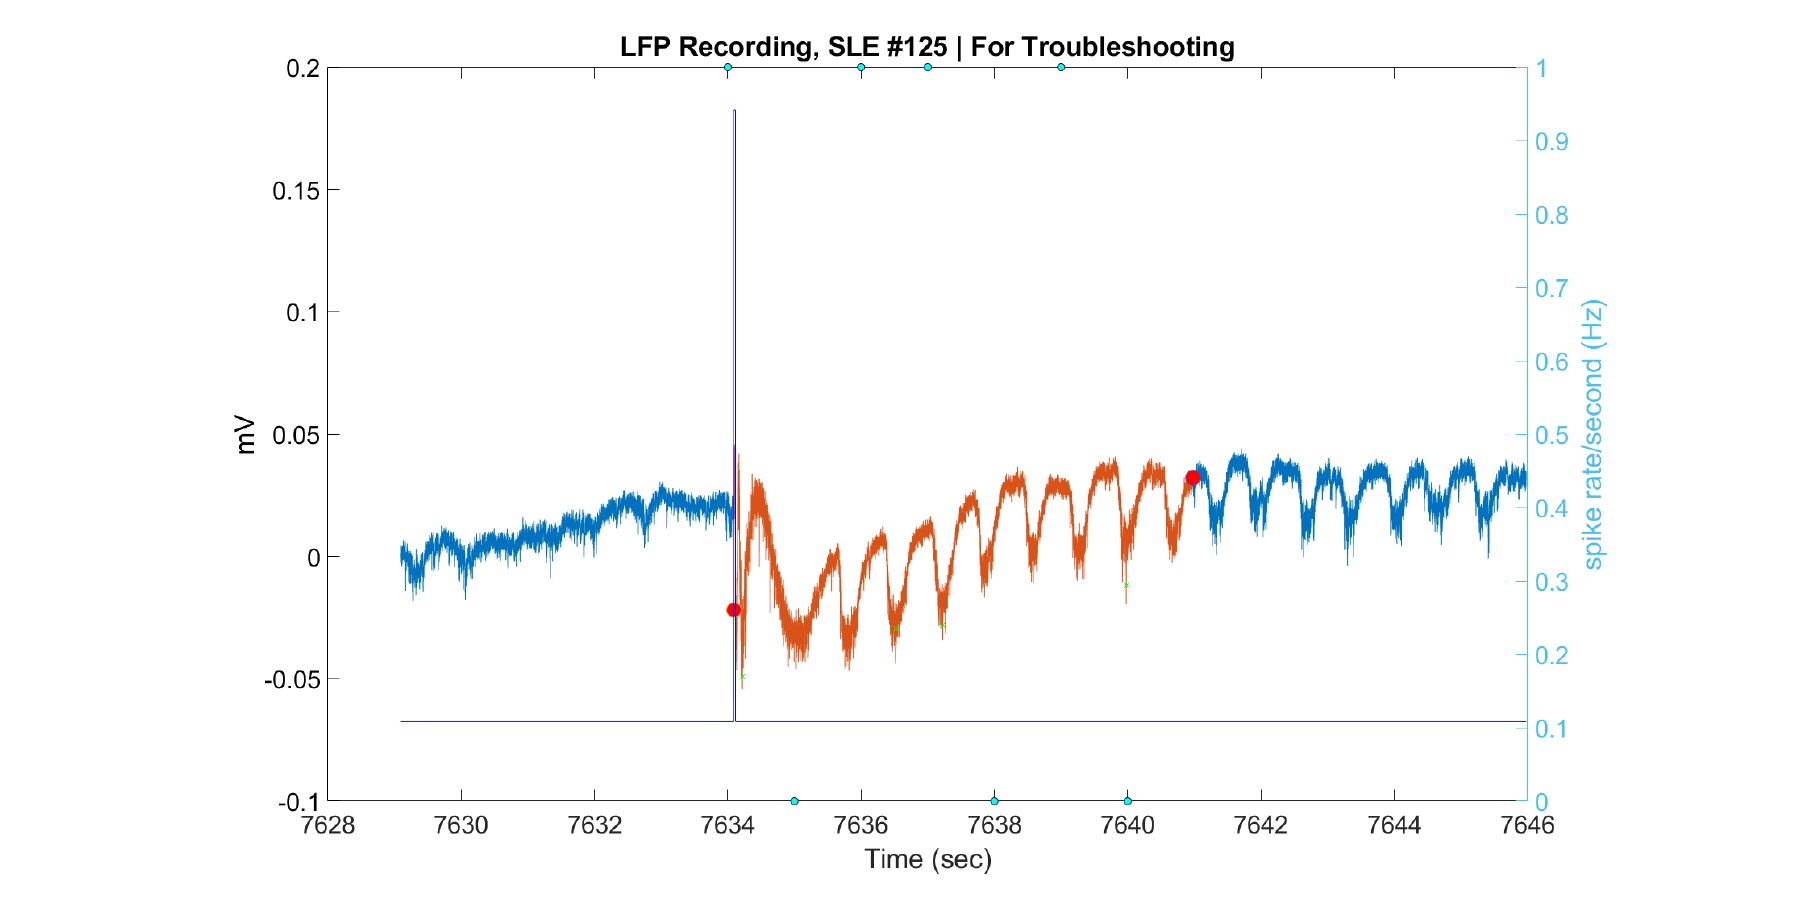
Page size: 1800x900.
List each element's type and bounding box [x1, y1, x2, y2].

picture [126, 0, 1674, 900]
